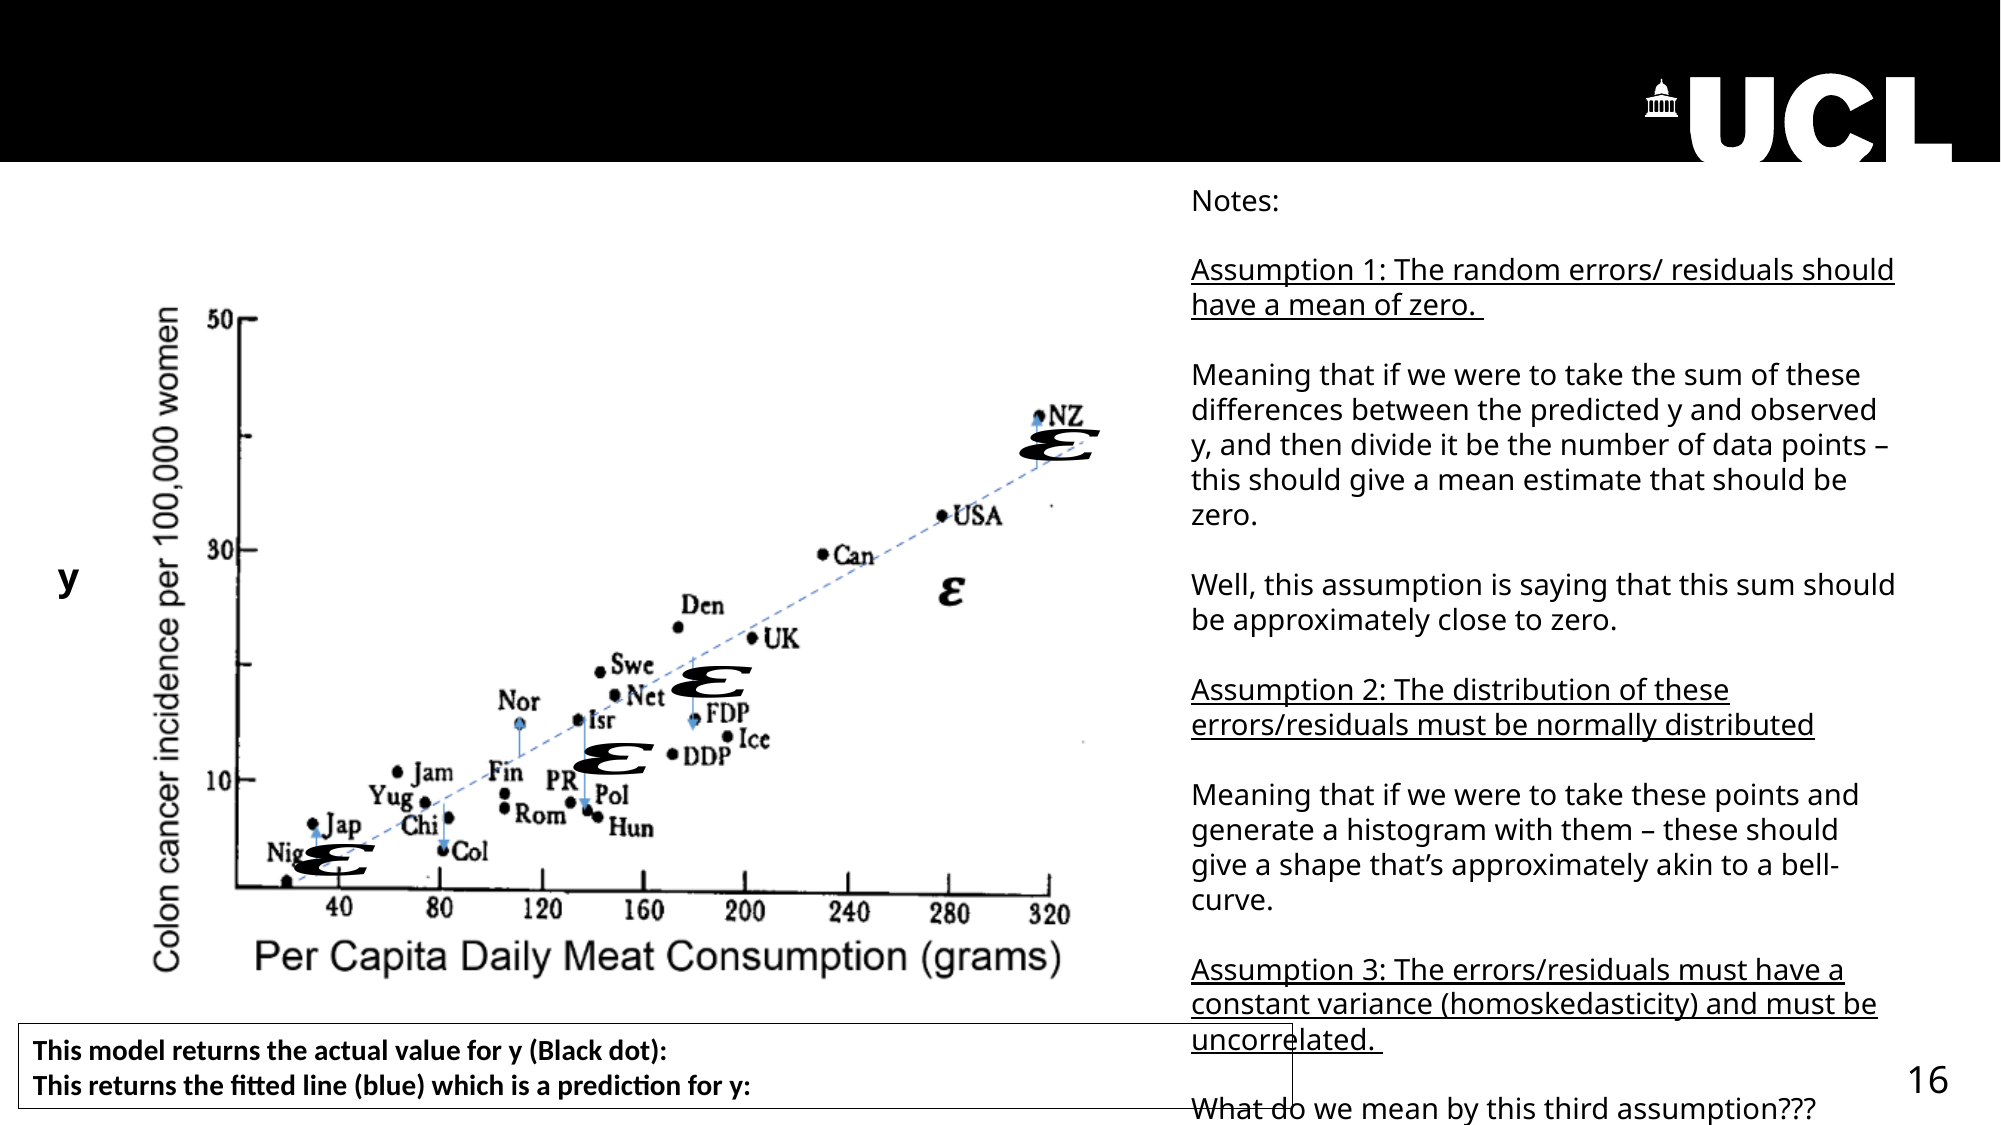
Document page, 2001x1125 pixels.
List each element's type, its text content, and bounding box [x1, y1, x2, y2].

text_box y [43, 545, 94, 606]
text_box 16 [1891, 1049, 1981, 1073]
title Assumptions of Linear Model [66, 21, 1903, 169]
text_box Notes: Assumption 1: The random errors/ residuals should have a mean of zero. Meaning that if we were to take the sum of these differences between the predicted y and observed y, and then divide it be the number of data points – this should give a mean estimate that should be zero. Well, this assumption is saying that this sum should be approximately close to zero. Assumption 2: The distribution of these errors/residuals must be normally distributed Meaning that if we were to take these points and generate a histogram with them – these should give a shape that’s approximately akin to a bell-curve. Assumption 3: The errors/residuals must have a constant variance (homoskedasticity) and must be uncorrelated. What do we mean by this third assumption??? [1176, 174, 1918, 1125]
picture [141, 283, 1106, 1000]
